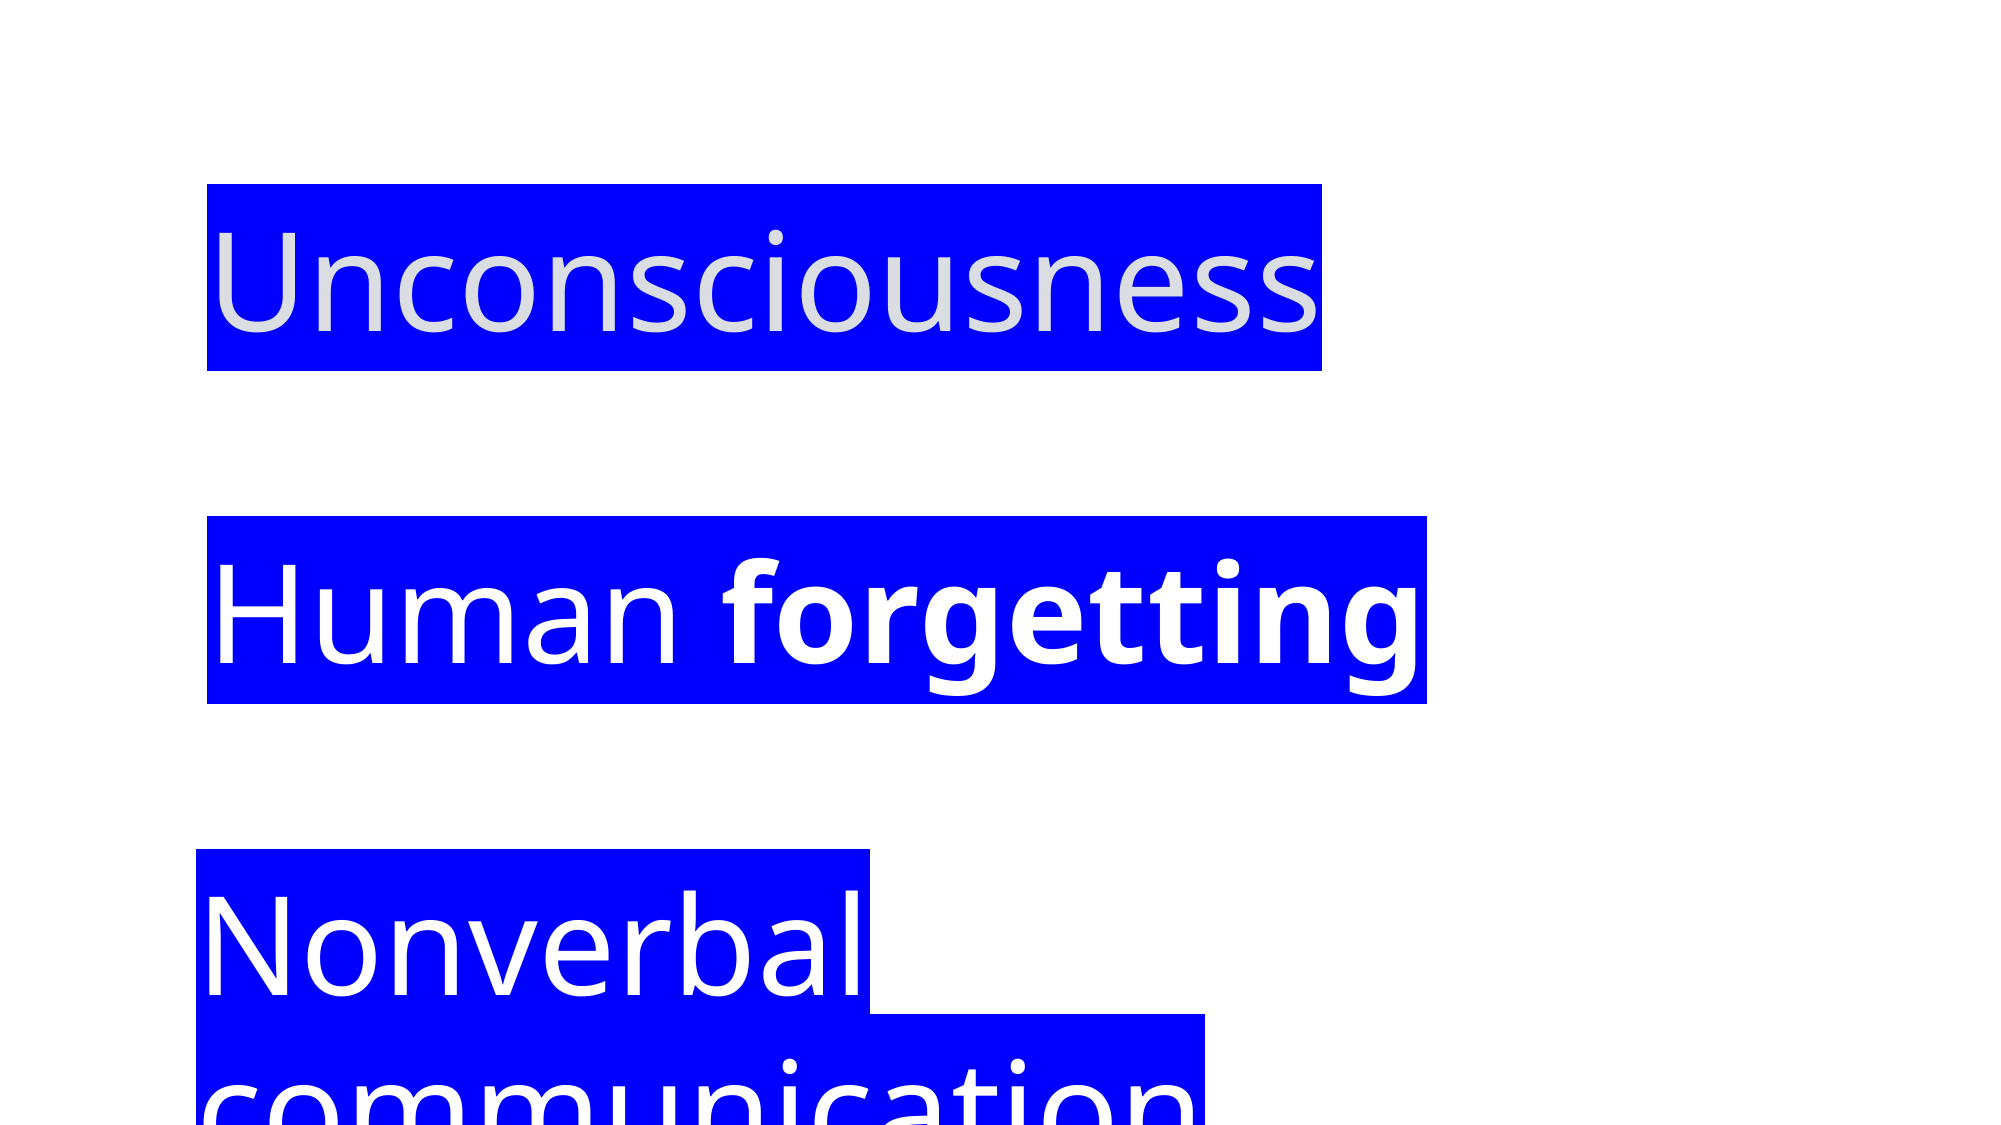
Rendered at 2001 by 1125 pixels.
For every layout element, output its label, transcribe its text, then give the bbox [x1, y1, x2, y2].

text_box Nonverbal communication [181, 850, 1907, 1125]
text_box Human forgetting [192, 518, 1588, 699]
text_box Unconsciousness [192, 186, 1942, 367]
